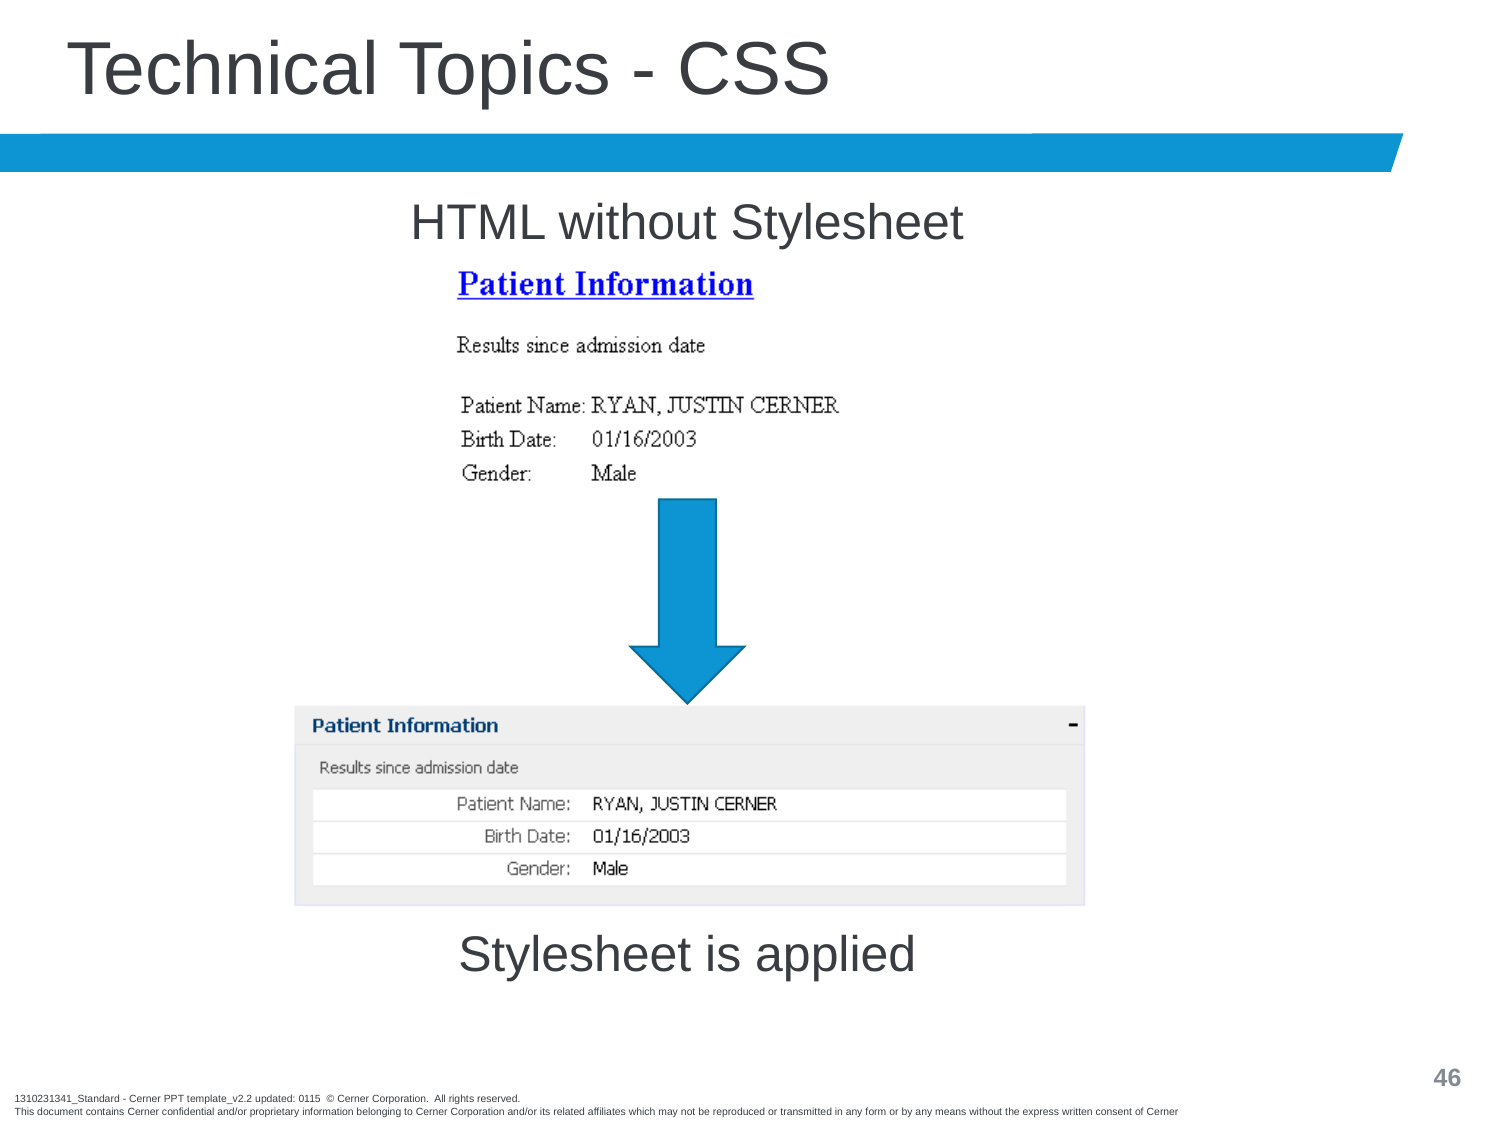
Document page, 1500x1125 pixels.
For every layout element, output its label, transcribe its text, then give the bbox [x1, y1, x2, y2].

picture [277, 703, 1097, 915]
text_box [627, 500, 747, 703]
text_box Stylesheet is applied [392, 915, 983, 990]
text_box HTML without Stylesheet [392, 181, 983, 257]
picture [450, 257, 924, 500]
title Technical Topics - CSS [51, 0, 1403, 142]
